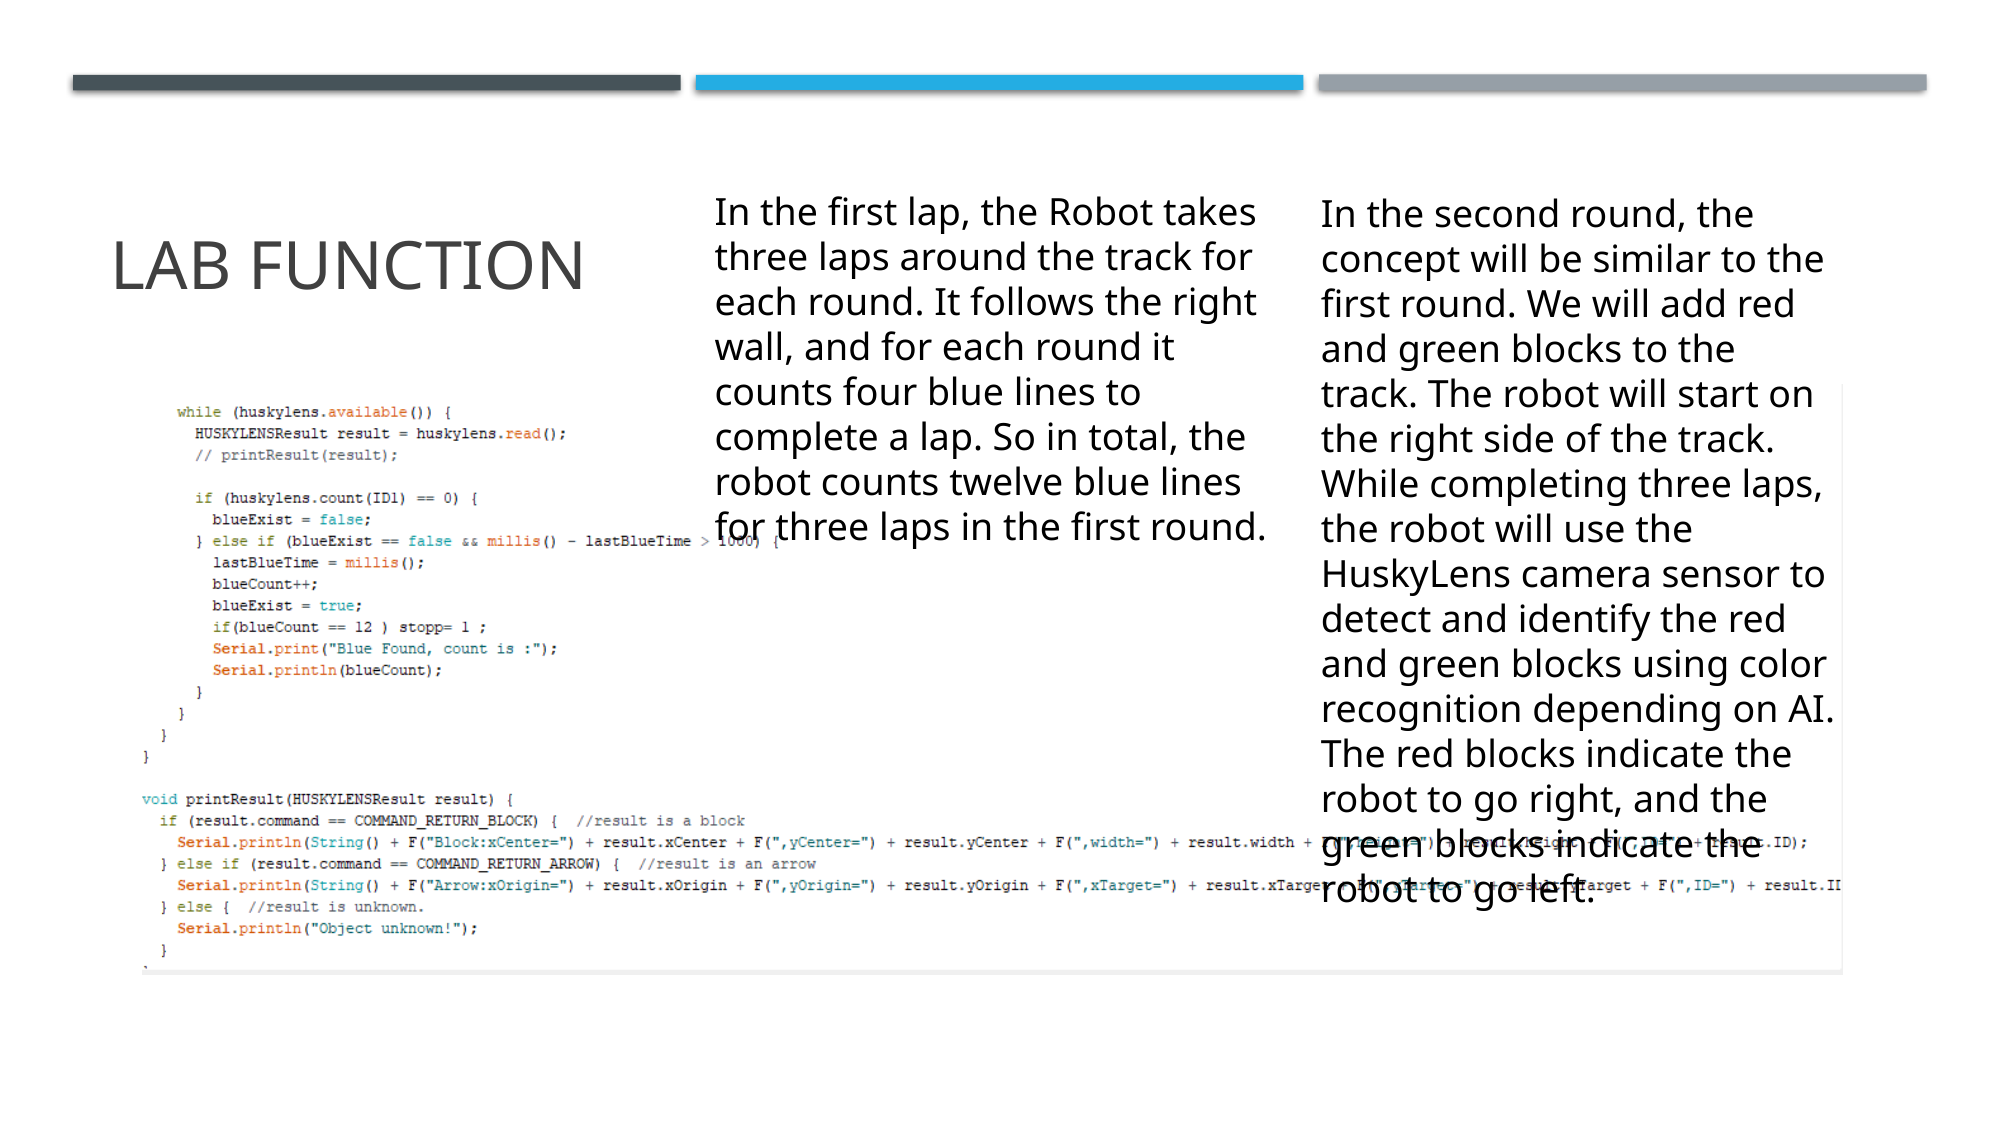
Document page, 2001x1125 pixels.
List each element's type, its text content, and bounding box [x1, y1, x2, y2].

title Lab Function [95, 115, 1905, 311]
text_box In the first lap, the Robot takes three laps around the track for each round. It follows the right wall, and for each round it counts four blue lines to complete a lap. So in total, the robot counts twelve blue lines for three laps in the first round. [699, 180, 1286, 382]
text_box In the second round, the concept will be similar to the first round. We will add red and green blocks to the track. The robot will start on the right side of the track. While completing three laps, the robot will use the HuskyLens camera sensor to detect and identify the red and green blocks using color recognition depending on AI. The red blocks indicate the robot to go right, and the green blocks indicate the robot to go left. [1306, 183, 1858, 918]
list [142, 383, 1843, 976]
